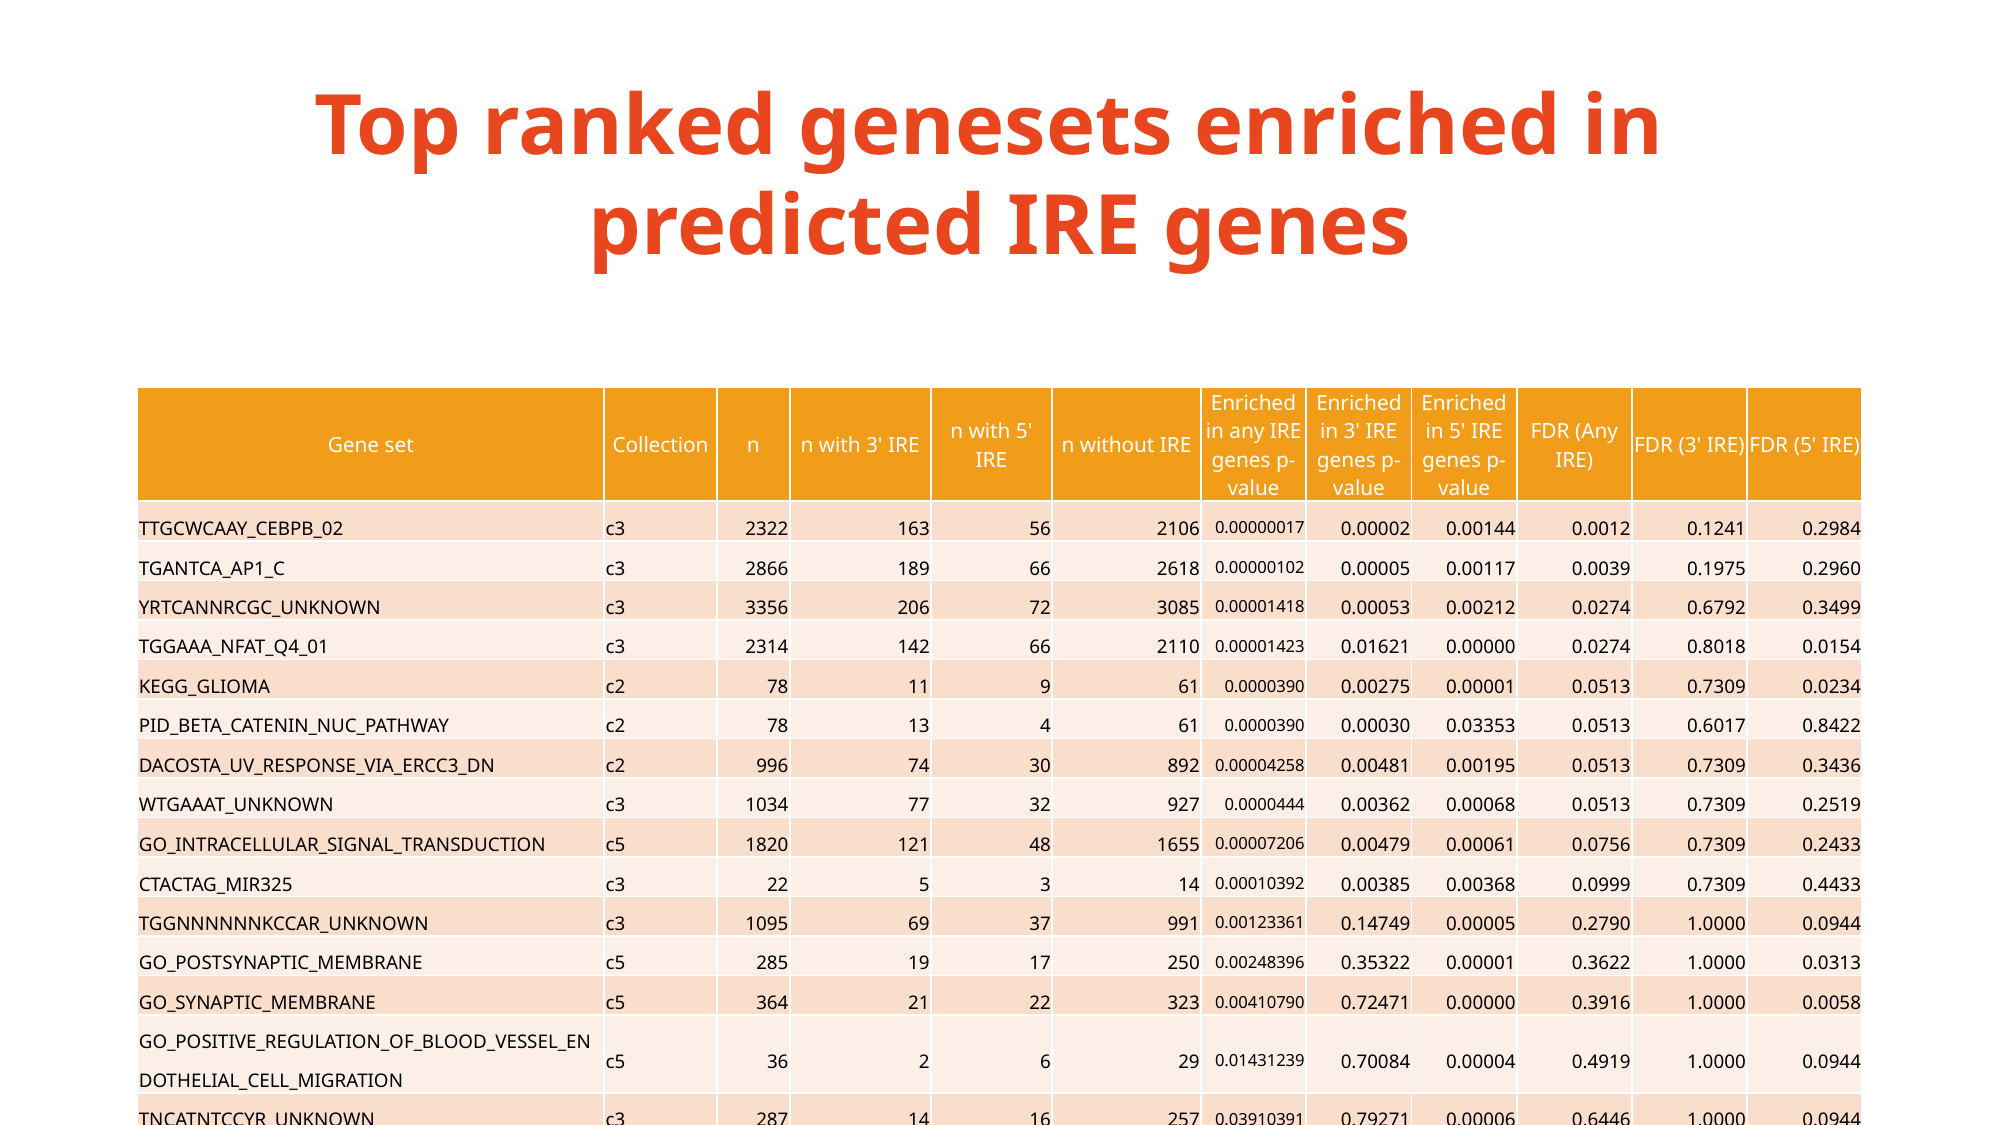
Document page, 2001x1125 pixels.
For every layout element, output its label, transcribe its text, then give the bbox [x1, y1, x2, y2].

table_cell 0.00004 [1412, 1016, 1516, 1092]
table_cell 991 [1053, 897, 1200, 935]
table_cell 0.01621 [1307, 621, 1411, 659]
table_cell 364 [718, 976, 789, 1014]
table_cell 2314 [718, 621, 789, 659]
table_header n with 5' IRE [932, 388, 1051, 500]
table_cell CTACTAG_MIR325 [138, 858, 603, 896]
table_cell 61 [1053, 660, 1200, 698]
table_cell 0.7309 [1633, 858, 1746, 896]
table_cell 0.0313 [1748, 937, 1861, 975]
table_cell c2 [605, 700, 716, 738]
table_cell 0.03910391 [1202, 1094, 1305, 1125]
table_cell c2 [605, 660, 716, 698]
table_cell 189 [791, 542, 930, 580]
table_cell 0.00000 [1412, 621, 1516, 659]
table_cell c5 [605, 818, 716, 856]
table_cell 3 [932, 858, 1051, 896]
table_cell 0.00117 [1412, 542, 1516, 580]
table_cell 2110 [1053, 621, 1200, 659]
table_cell 1.0000 [1633, 897, 1746, 935]
table_cell 0.00368 [1412, 858, 1516, 896]
table_cell 0.00001423 [1202, 621, 1305, 659]
table_cell GO_POSITIVE_REGULATION_OF_BLOOD_VESSEL_ENDOTHELIAL_CELL_MIGRATION [138, 1016, 603, 1092]
table_cell 0.0944 [1748, 897, 1861, 935]
table_cell 0.70084 [1307, 1016, 1411, 1092]
table_cell 0.0999 [1518, 858, 1631, 896]
table_cell PID_BETA_CATENIN_NUC_PATHWAY [138, 700, 603, 738]
table_cell 3356 [718, 581, 789, 619]
text_box Top ranked genesets enriched in predicted IRE genes [0, 63, 2000, 279]
table_cell 0.00212 [1412, 581, 1516, 619]
table_cell 0.3622 [1518, 937, 1631, 975]
table_cell 1.0000 [1633, 1016, 1746, 1092]
table_cell 66 [932, 542, 1051, 580]
table_cell 0.35322 [1307, 937, 1411, 975]
table_cell c3 [605, 621, 716, 659]
table_cell 0.4919 [1518, 1016, 1631, 1092]
table_cell 22 [932, 976, 1051, 1014]
table_cell 0.79271 [1307, 1094, 1411, 1125]
table_cell 1.0000 [1633, 937, 1746, 975]
table_cell 14 [791, 1094, 930, 1125]
table_cell c5 [605, 1016, 716, 1092]
table_cell 0.00001418 [1202, 581, 1305, 619]
table_cell 69 [791, 897, 930, 935]
table_cell 0.0039 [1518, 542, 1631, 580]
table_cell 0.7309 [1633, 779, 1746, 817]
table_cell 0.00005 [1412, 897, 1516, 935]
table_cell 0.00000017 [1202, 502, 1305, 540]
table_cell 0.00001 [1412, 937, 1516, 975]
table_cell 0.00068 [1412, 779, 1516, 817]
table_cell 0.00000102 [1202, 542, 1305, 580]
table_cell 285 [718, 937, 789, 975]
table_cell 2106 [1053, 502, 1200, 540]
table_cell 0.00275 [1307, 660, 1411, 698]
table_cell 1655 [1053, 818, 1200, 856]
table_cell 0.3916 [1518, 976, 1631, 1014]
table_cell 56 [932, 502, 1051, 540]
table_cell 0.00362 [1307, 779, 1411, 817]
table_cell 61 [1053, 700, 1200, 738]
table_cell 0.0058 [1748, 976, 1861, 1014]
table_cell TGANTCA_AP1_C [138, 542, 603, 580]
table_cell 78 [718, 660, 789, 698]
table_cell 0.00000 [1412, 976, 1516, 1014]
table_cell 0.2984 [1748, 502, 1861, 540]
table_cell c3 [605, 581, 716, 619]
table_cell 0.00005 [1307, 542, 1411, 580]
table_cell 0.00195 [1412, 739, 1516, 777]
table_header n [718, 388, 789, 500]
table_cell 927 [1053, 779, 1200, 817]
table_cell 0.2790 [1518, 897, 1631, 935]
table_cell c3 [605, 897, 716, 935]
table_cell 0.00053 [1307, 581, 1411, 619]
table_cell 74 [791, 739, 930, 777]
table_cell 66 [932, 621, 1051, 659]
table_cell DACOSTA_UV_RESPONSE_VIA_ERCC3_DN [138, 739, 603, 777]
table_cell TGGAAA_NFAT_Q4_01 [138, 621, 603, 659]
table_cell 5 [791, 858, 930, 896]
table_cell 30 [932, 739, 1051, 777]
table_cell 0.00481 [1307, 739, 1411, 777]
table_cell 0.1975 [1633, 542, 1746, 580]
table_cell GO_INTRACELLULAR_SIGNAL_TRANSDUCTION [138, 818, 603, 856]
table_cell 16 [932, 1094, 1051, 1125]
table_cell 0.2960 [1748, 542, 1861, 580]
table_cell 142 [791, 621, 930, 659]
table_cell 0.03353 [1412, 700, 1516, 738]
table_cell 0.4433 [1748, 858, 1861, 896]
table_header FDR (3' IRE) [1633, 388, 1746, 500]
table_cell 0.00410790 [1202, 976, 1305, 1014]
table_cell 2 [791, 1016, 930, 1092]
table_cell 14 [1053, 858, 1200, 896]
table_cell 0.00007206 [1202, 818, 1305, 856]
table_cell 37 [932, 897, 1051, 935]
table_cell YRTCANNRCGC_UNKNOWN [138, 581, 603, 619]
table_header n without IRE [1053, 388, 1200, 500]
table_cell 0.6446 [1518, 1094, 1631, 1125]
table_cell 0.8422 [1748, 700, 1861, 738]
table_cell 0.2519 [1748, 779, 1861, 817]
table_cell 0.8018 [1633, 621, 1746, 659]
table_cell 206 [791, 581, 930, 619]
table_cell 0.0154 [1748, 621, 1861, 659]
table_cell 0.0944 [1748, 1094, 1861, 1125]
table_cell c5 [605, 937, 716, 975]
table_cell 77 [791, 779, 930, 817]
table_header n with 3' IRE [791, 388, 930, 500]
table_cell KEGG_GLIOMA [138, 660, 603, 698]
table_cell 29 [1053, 1016, 1200, 1092]
table_header Gene set [138, 388, 603, 500]
table_cell 32 [932, 779, 1051, 817]
table_cell 0.0012 [1518, 502, 1631, 540]
table_header Collection [605, 388, 716, 500]
table_cell 0.0756 [1518, 818, 1631, 856]
table_cell 996 [718, 739, 789, 777]
table_cell WTGAAAT_UNKNOWN [138, 779, 603, 817]
table_cell c3 [605, 858, 716, 896]
table_cell 0.00479 [1307, 818, 1411, 856]
table_cell 1820 [718, 818, 789, 856]
table_cell 0.00010392 [1202, 858, 1305, 896]
table_cell 19 [791, 937, 930, 975]
table_cell 121 [791, 818, 930, 856]
table_cell 0.00248396 [1202, 937, 1305, 975]
table_cell 0.0944 [1748, 1016, 1861, 1092]
table_cell 6 [932, 1016, 1051, 1092]
table_header Enriched in 3' IRE genes p-value [1307, 388, 1411, 500]
table_cell 17 [932, 937, 1051, 975]
table_cell 892 [1053, 739, 1200, 777]
table_cell c3 [605, 779, 716, 817]
table_cell 1034 [718, 779, 789, 817]
table_cell 0.00001 [1412, 660, 1516, 698]
table_cell 0.00030 [1307, 700, 1411, 738]
table_cell 0.14749 [1307, 897, 1411, 935]
table_cell 0.1241 [1633, 502, 1746, 540]
table_cell 0.00002 [1307, 502, 1411, 540]
table_cell 257 [1053, 1094, 1200, 1125]
table_header FDR (Any IRE) [1518, 388, 1631, 500]
table_header Enriched in 5' IRE genes p-value [1412, 388, 1516, 500]
table_cell 13 [791, 700, 930, 738]
table_cell 2322 [718, 502, 789, 540]
table_cell 0.0274 [1518, 581, 1631, 619]
table_cell 36 [718, 1016, 789, 1092]
table_cell 4 [932, 700, 1051, 738]
table_cell TNCATNTCCYR_UNKNOWN [138, 1094, 603, 1125]
table_cell 9 [932, 660, 1051, 698]
table_cell 0.7309 [1633, 818, 1746, 856]
table_cell 0.0513 [1518, 660, 1631, 698]
table_cell 0.00004258 [1202, 739, 1305, 777]
table_cell 2618 [1053, 542, 1200, 580]
table_cell 21 [791, 976, 930, 1014]
table_cell c3 [605, 542, 716, 580]
table_cell 0.0274 [1518, 621, 1631, 659]
table_cell 163 [791, 502, 930, 540]
table_cell c2 [605, 739, 716, 777]
table_cell 0.7309 [1633, 660, 1746, 698]
table_cell 0.2433 [1748, 818, 1861, 856]
table_cell 1095 [718, 897, 789, 935]
table_cell 0.0234 [1748, 660, 1861, 698]
table_cell 0.7309 [1633, 739, 1746, 777]
table_cell c3 [605, 1094, 716, 1125]
table_header Enriched in any IRE genes p-value [1202, 388, 1305, 500]
table_cell 0.0000390 [1202, 700, 1305, 738]
table_cell 0.00061 [1412, 818, 1516, 856]
table_cell 0.0513 [1518, 739, 1631, 777]
table_cell 0.0000390 [1202, 660, 1305, 698]
table_cell 0.72471 [1307, 976, 1411, 1014]
table_cell TGGNNNNNNKCCAR_UNKNOWN [138, 897, 603, 935]
table_cell 323 [1053, 976, 1200, 1014]
table_cell 1.0000 [1633, 976, 1746, 1014]
table_header FDR (5' IRE) [1748, 388, 1861, 500]
table_cell GO_POSTSYNAPTIC_MEMBRANE [138, 937, 603, 975]
table_cell 250 [1053, 937, 1200, 975]
table_cell 0.3499 [1748, 581, 1861, 619]
table_cell c5 [605, 976, 716, 1014]
table_cell 0.01431239 [1202, 1016, 1305, 1092]
table_cell 48 [932, 818, 1051, 856]
table_cell 72 [932, 581, 1051, 619]
table_cell 0.0000444 [1202, 779, 1305, 817]
table_cell 0.00006 [1412, 1094, 1516, 1125]
table_cell 0.3436 [1748, 739, 1861, 777]
table_cell 3085 [1053, 581, 1200, 619]
table_cell GO_SYNAPTIC_MEMBRANE [138, 976, 603, 1014]
table_cell 0.6017 [1633, 700, 1746, 738]
table_cell 11 [791, 660, 930, 698]
table_cell 0.0513 [1518, 779, 1631, 817]
table_cell 0.00385 [1307, 858, 1411, 896]
table_cell 287 [718, 1094, 789, 1125]
table_cell 0.00144 [1412, 502, 1516, 540]
table_cell 0.00123361 [1202, 897, 1305, 935]
table_cell TTGCWCAAY_CEBPB_02 [138, 502, 603, 540]
table_cell 2866 [718, 542, 789, 580]
table_cell 0.6792 [1633, 581, 1746, 619]
table_cell 78 [718, 700, 789, 738]
table_cell 0.0513 [1518, 700, 1631, 738]
table_cell 1.0000 [1633, 1094, 1746, 1125]
table_cell c3 [605, 502, 716, 540]
table_cell 22 [718, 858, 789, 896]
